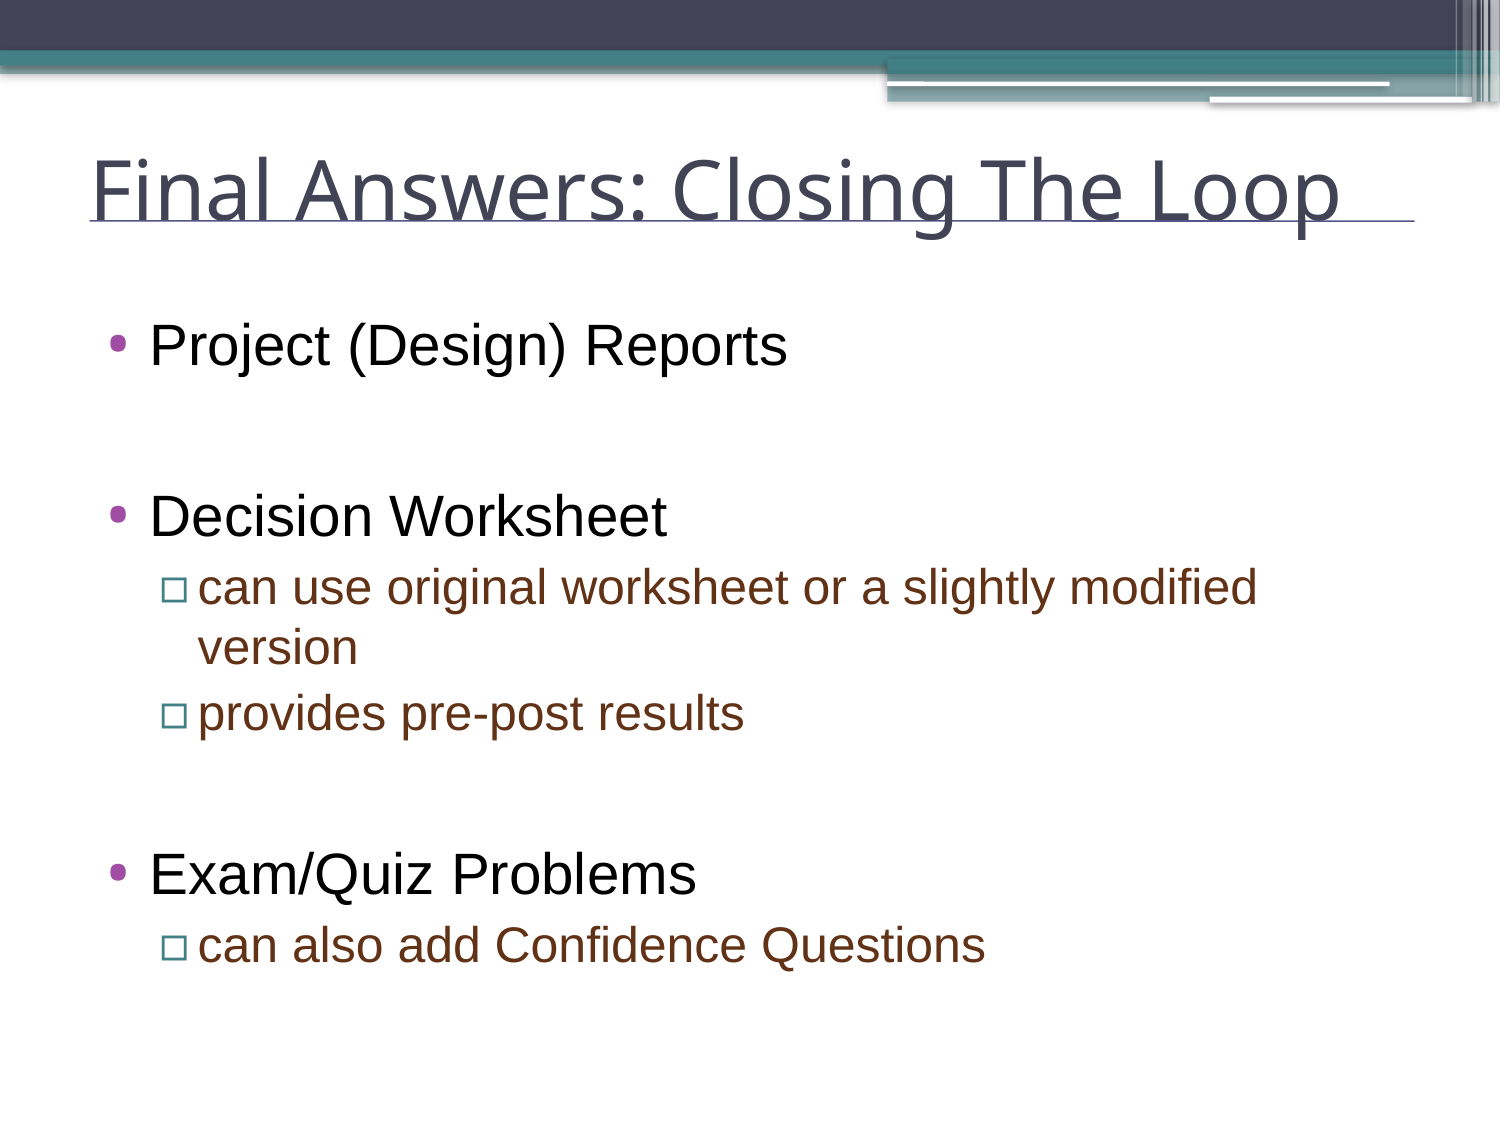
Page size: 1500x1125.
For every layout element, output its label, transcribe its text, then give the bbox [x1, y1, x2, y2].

list Project (Design) Reports Decision Worksheet can use original worksheet or a slightly modified version provides pre-post results Exam/Quiz Problems can also add Confidence Questions [75, 299, 1400, 1079]
title Final Answers: Closing The Loop [75, 99, 1425, 275]
